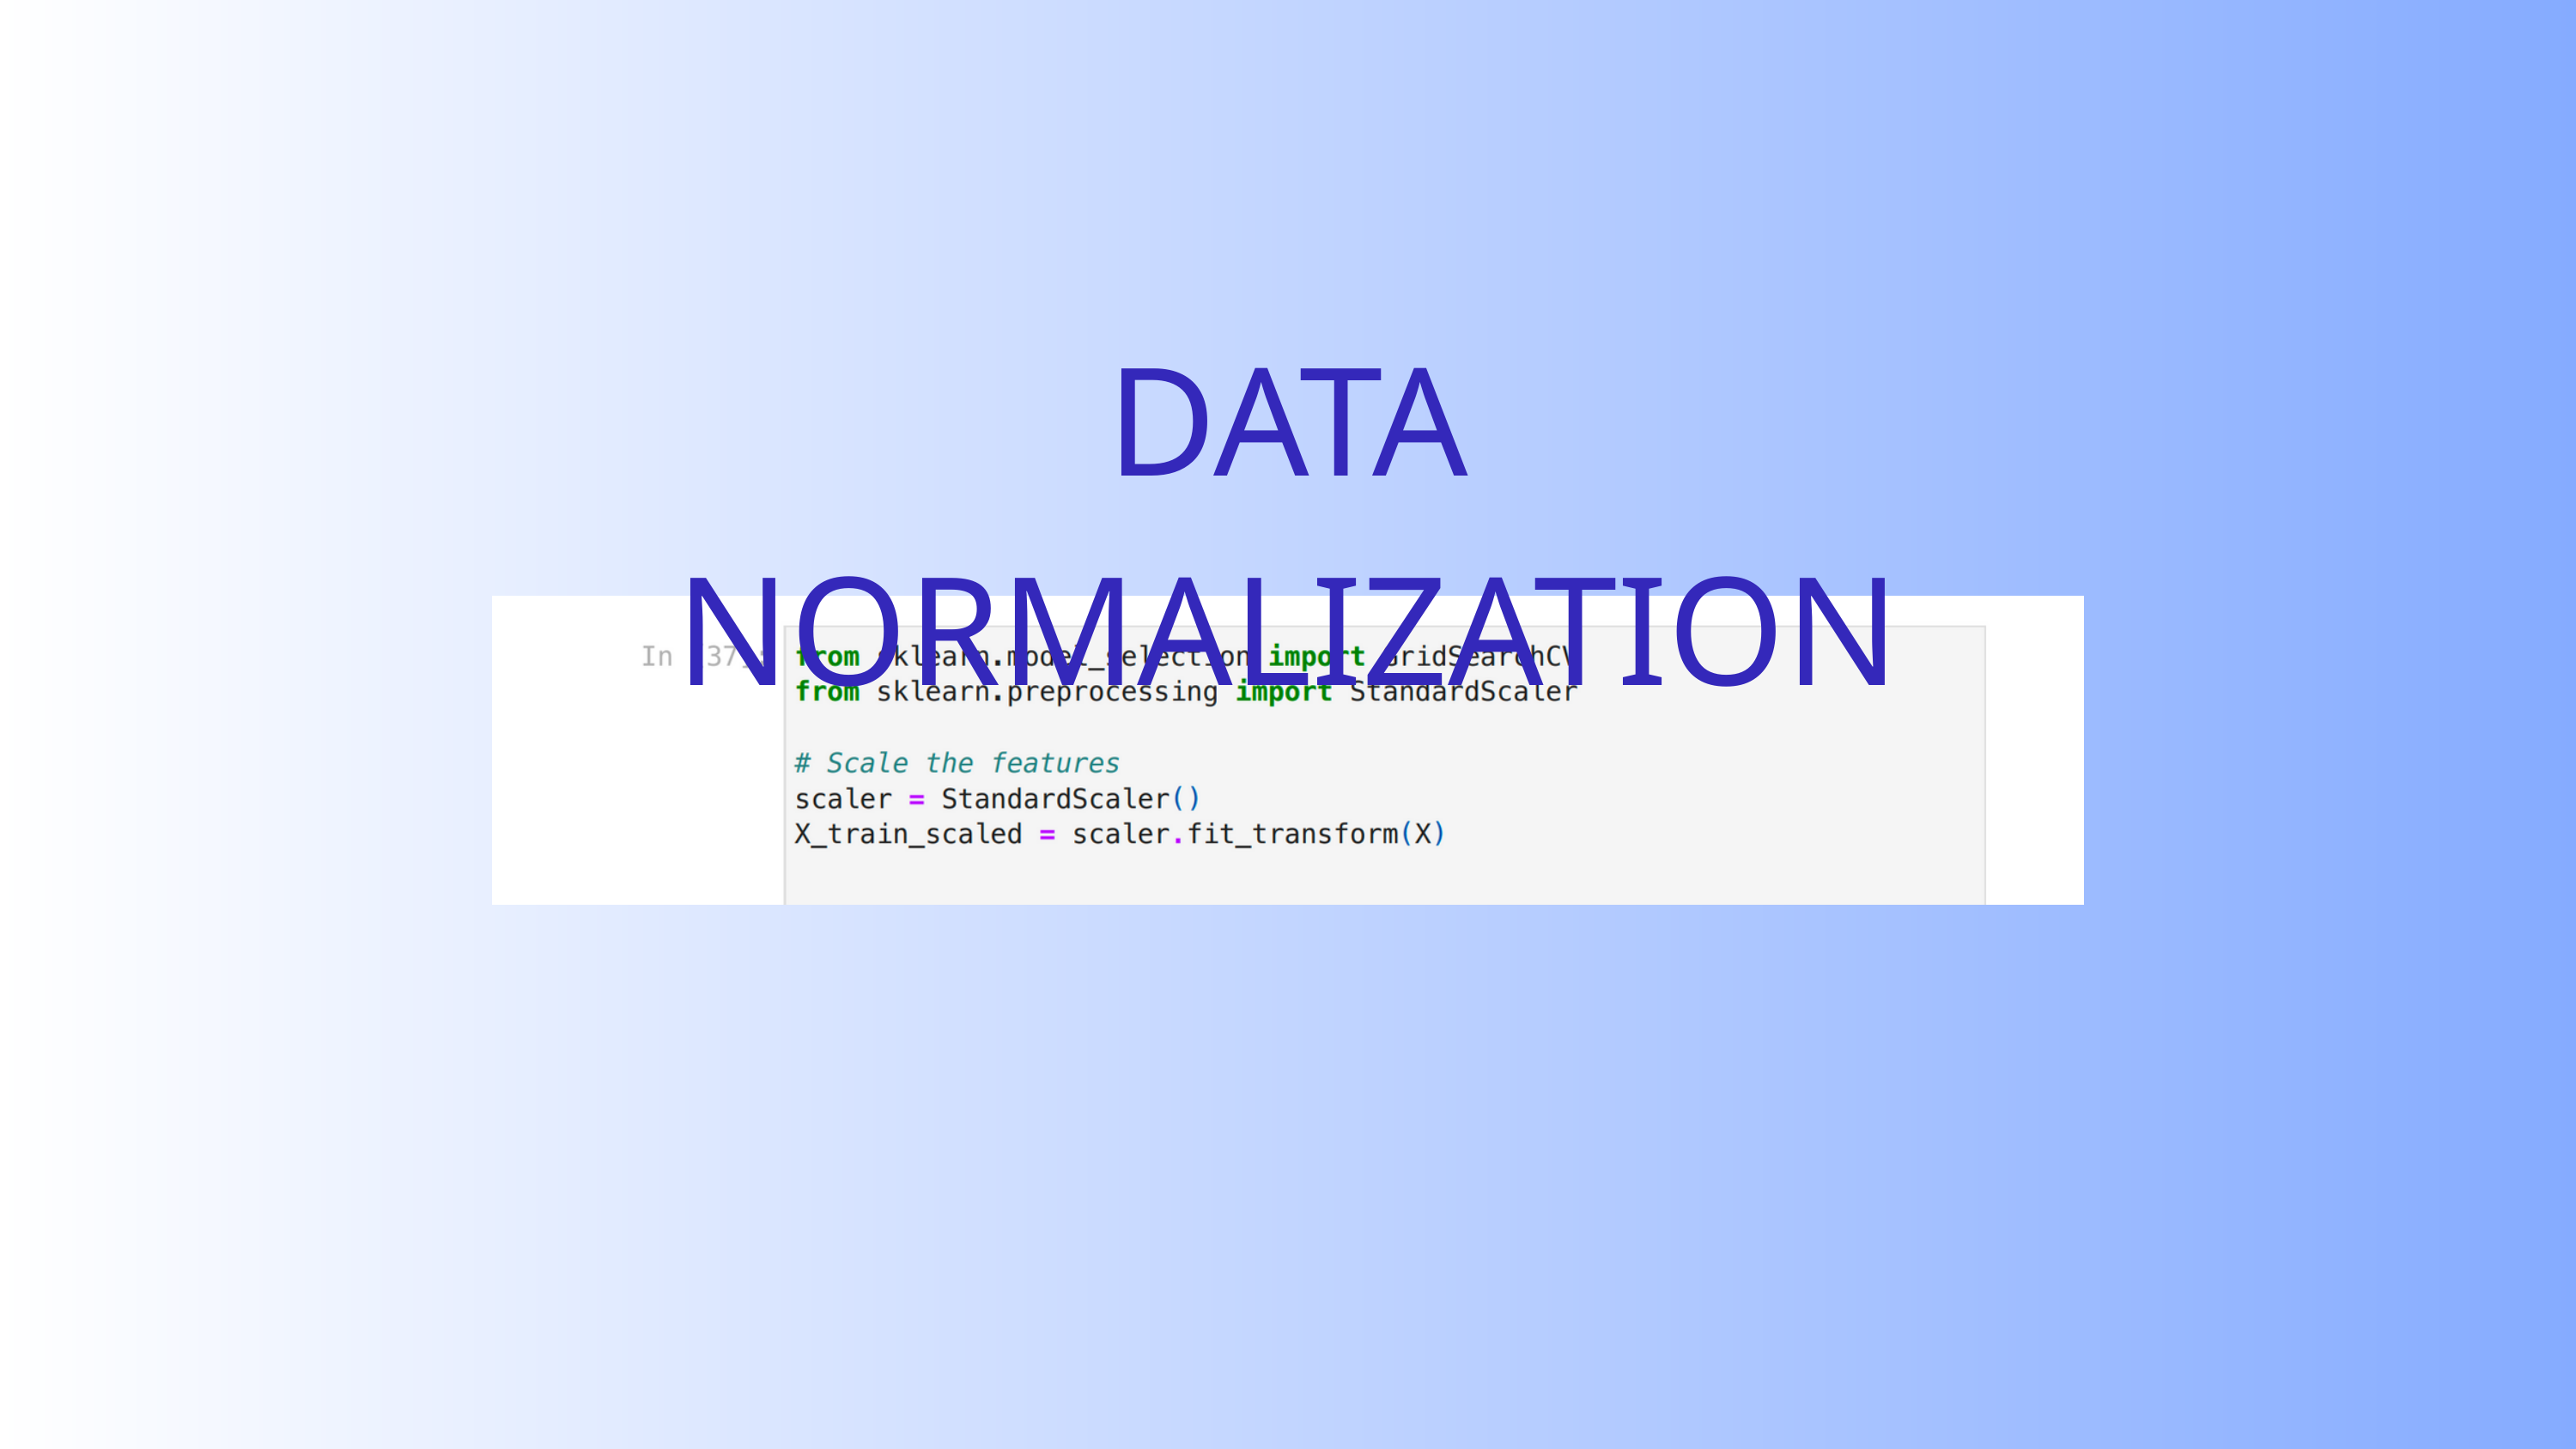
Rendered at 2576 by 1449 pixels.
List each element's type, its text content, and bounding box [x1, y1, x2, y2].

text_box DATA NORMALIZATION [607, 295, 1969, 716]
text_box [492, 596, 2084, 905]
